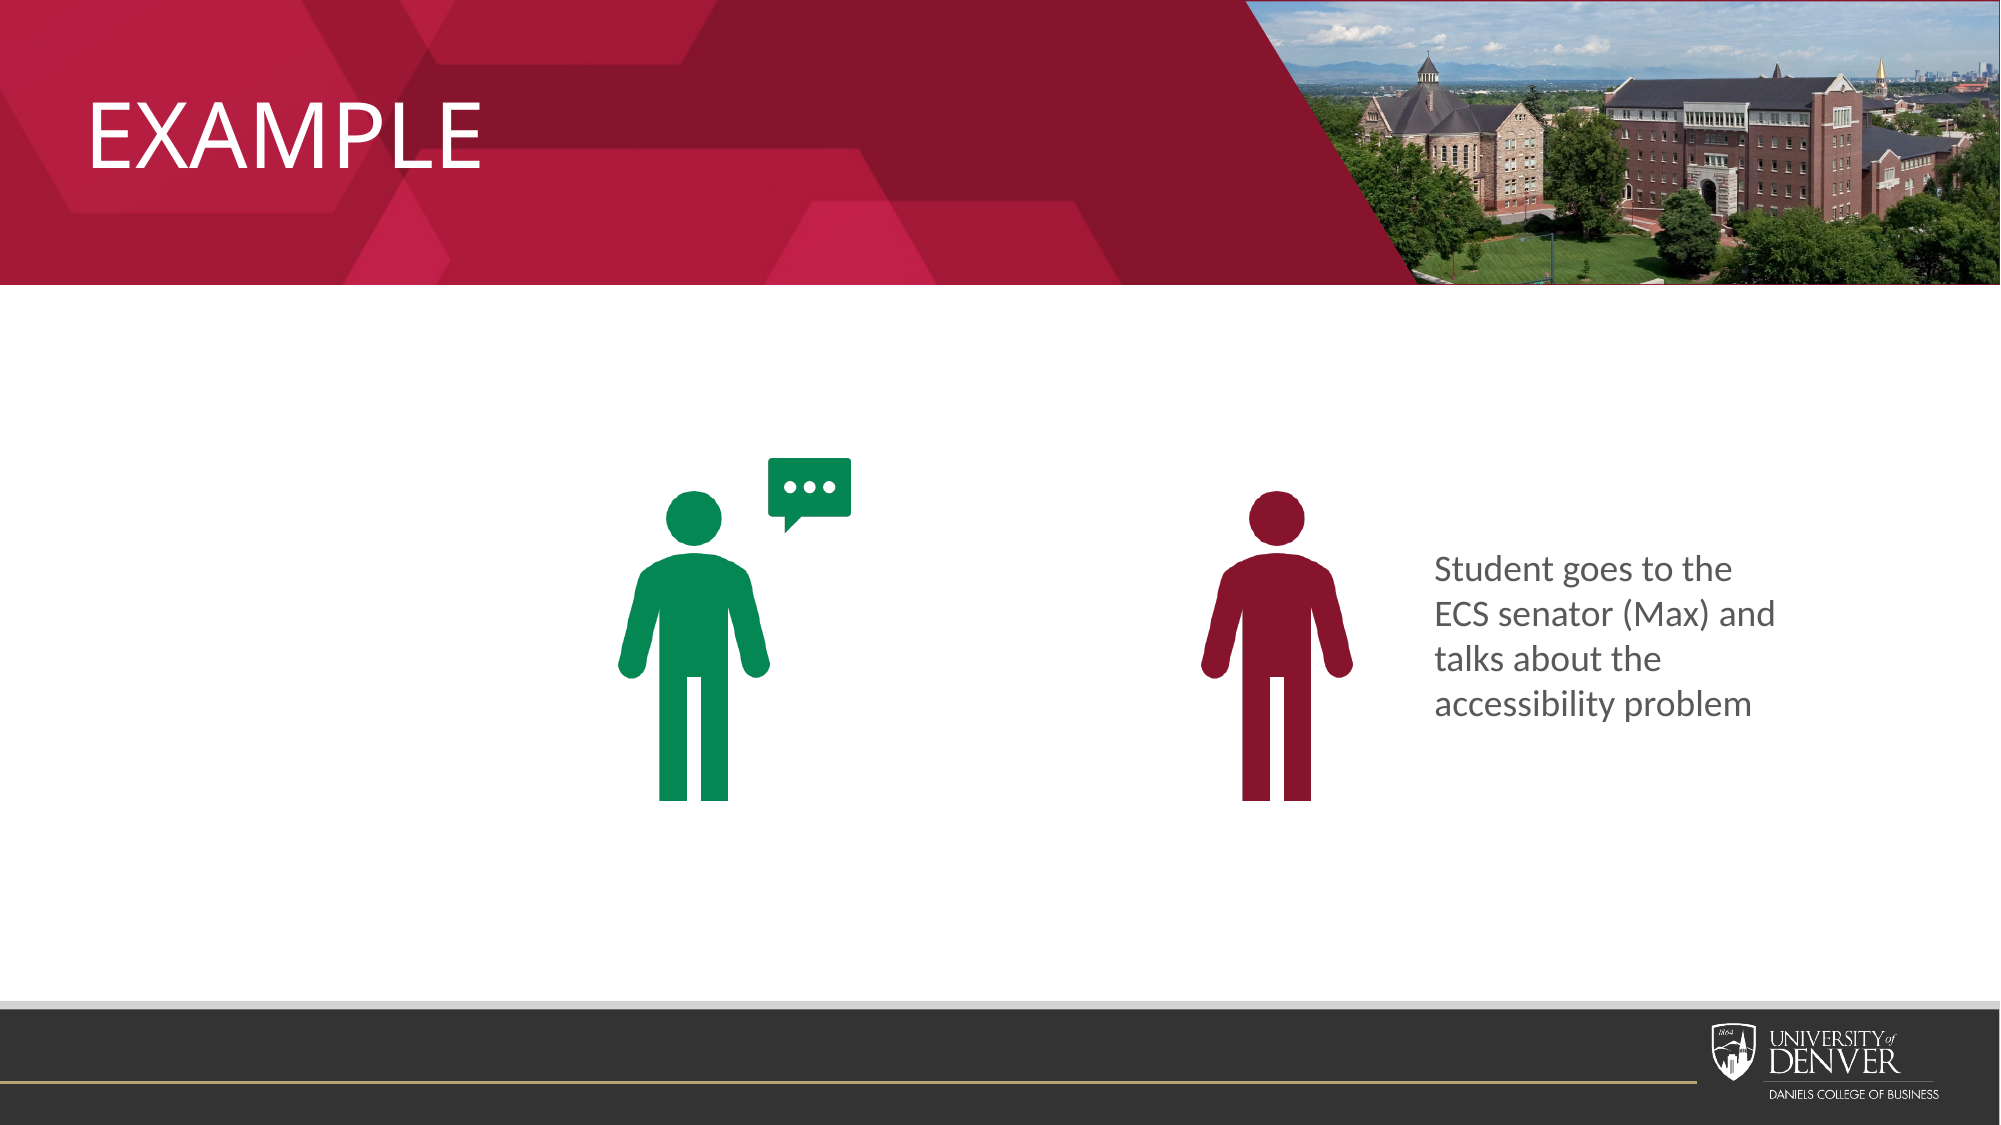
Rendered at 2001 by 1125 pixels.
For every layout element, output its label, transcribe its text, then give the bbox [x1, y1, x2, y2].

picture [1111, 480, 1442, 811]
title EXAMPLE [69, 1, 1350, 278]
picture [751, 437, 868, 555]
picture [0, 0, 2000, 285]
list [528, 480, 859, 811]
picture [1697, 1018, 1953, 1104]
text_box Student goes to the ECS senator (Max) and talks about the accessibility problem [1442, 536, 1804, 732]
